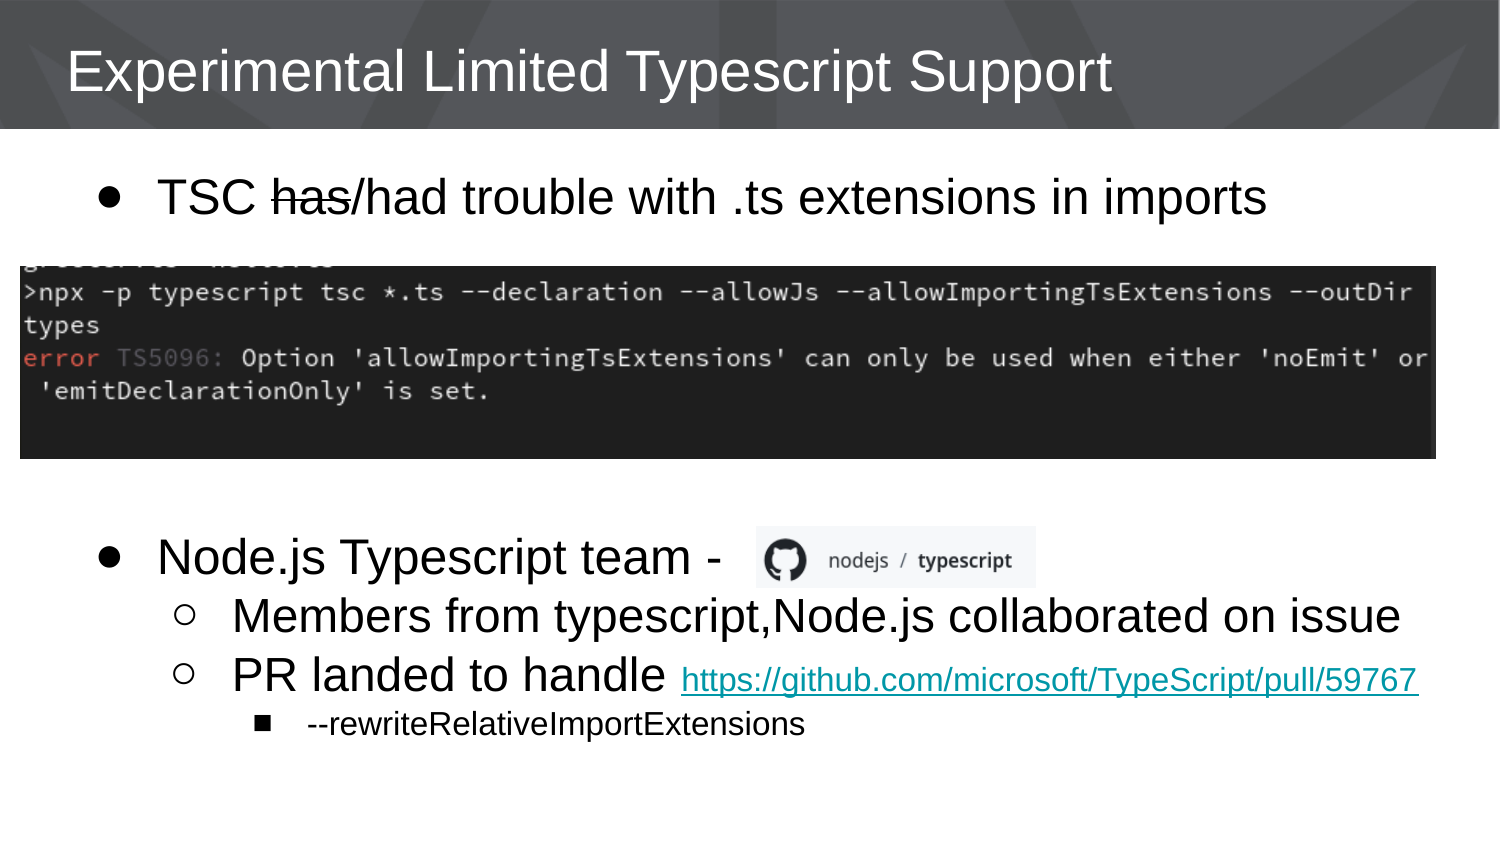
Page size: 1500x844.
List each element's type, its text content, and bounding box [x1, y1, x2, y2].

picture [0, 0, 1500, 129]
list TSC has/had trouble with .ts extensions in imports Node.js Typescript team - Members from typescript,Node.js collaborated on issue PR landed to handle https://github.com/microsoft/TypeScript/pull/59767 --rewriteRelativeImportExtensions [66, 149, 1462, 734]
picture [755, 526, 1037, 588]
picture [19, 265, 1436, 459]
title Experimental Limited Typescript Support [51, 18, 1302, 111]
